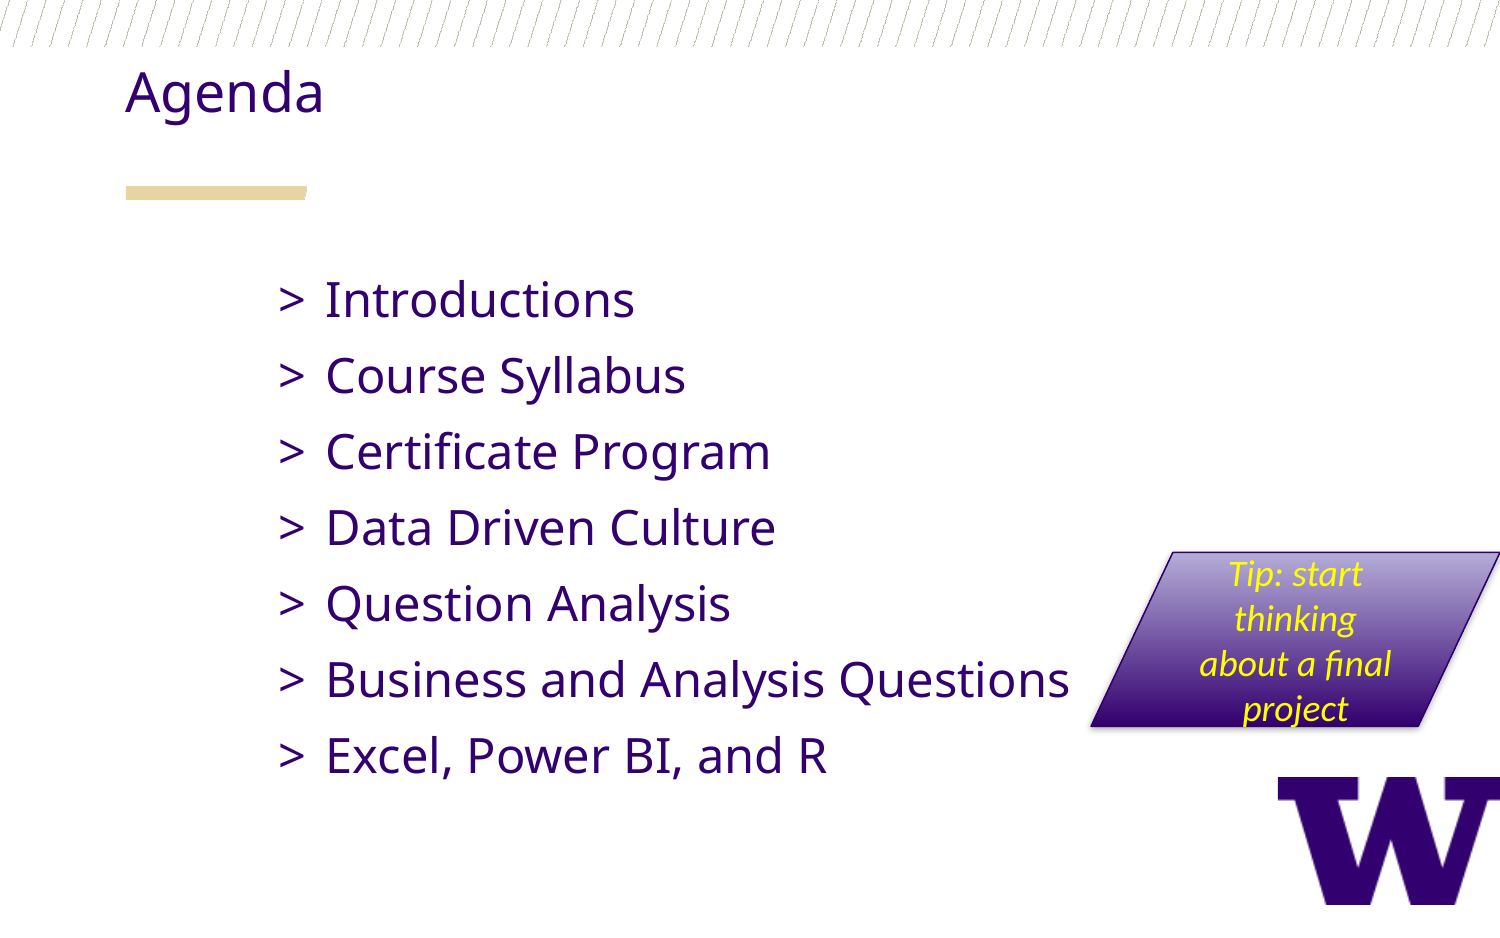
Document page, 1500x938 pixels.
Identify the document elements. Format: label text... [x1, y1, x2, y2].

list Introductions Course Syllabus Certificate Program Data Driven Culture Question Analysis Business and Analysis Questions Excel, Power BI, and R [264, 258, 1375, 938]
text_box Tip: start thinking about a final project [1090, 551, 1500, 728]
list Agenda [110, 50, 1453, 187]
picture [0, 0, 1500, 47]
